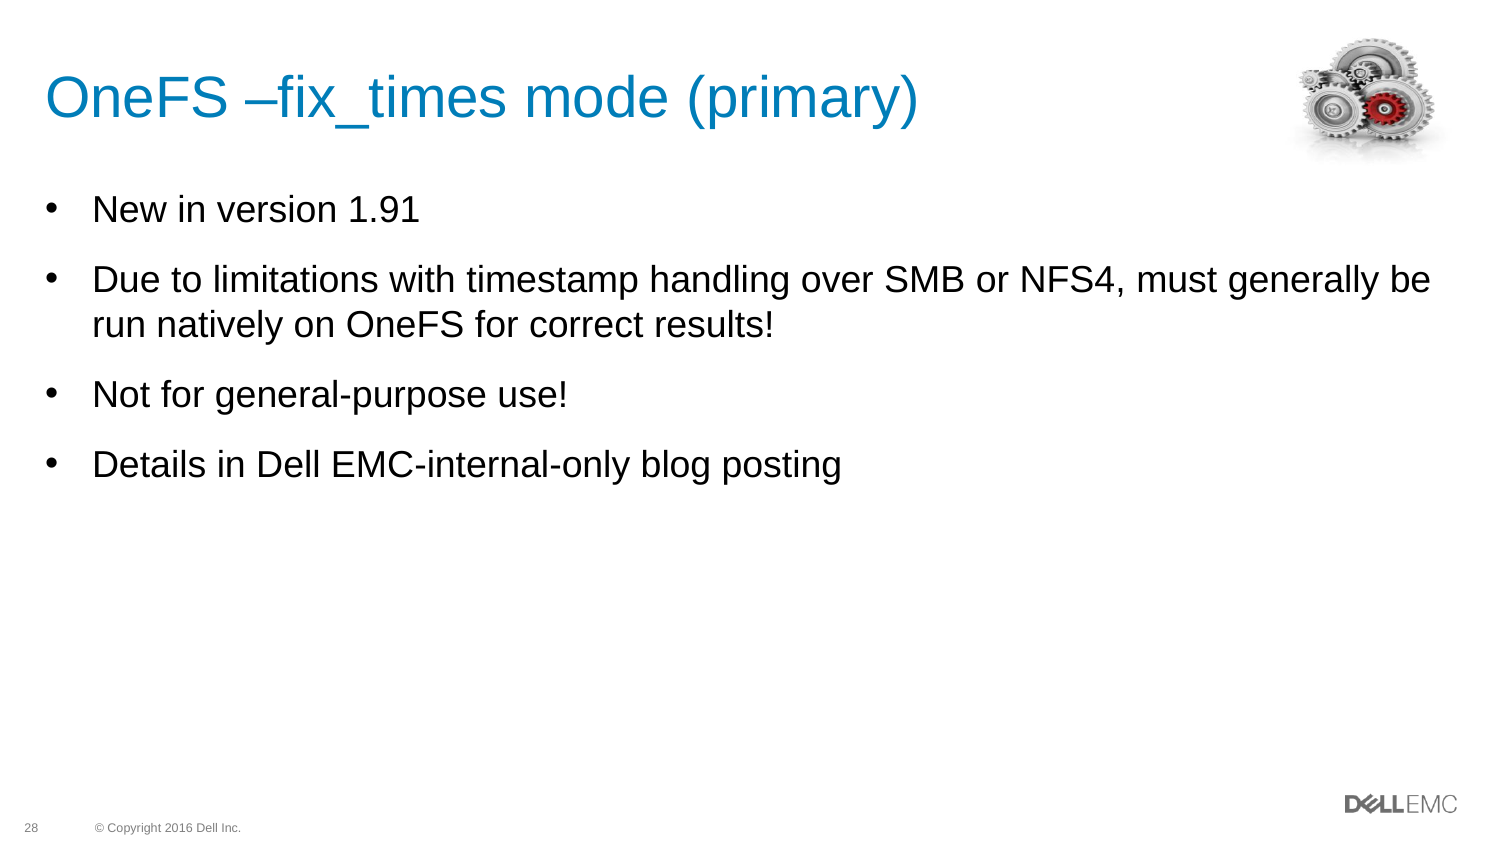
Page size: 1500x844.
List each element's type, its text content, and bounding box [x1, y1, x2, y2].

title OneFS –fix_times mode (primary) [45, 43, 1270, 154]
picture [1275, 28, 1463, 169]
list New in version 1.91 Due to limitations with timestamp handling over SMB or NFS4, must generally be run natively on OneFS for correct results! Not for general-purpose use! Details in Dell EMC-internal-only blog posting [45, 185, 1452, 772]
picture [1345, 793, 1457, 814]
